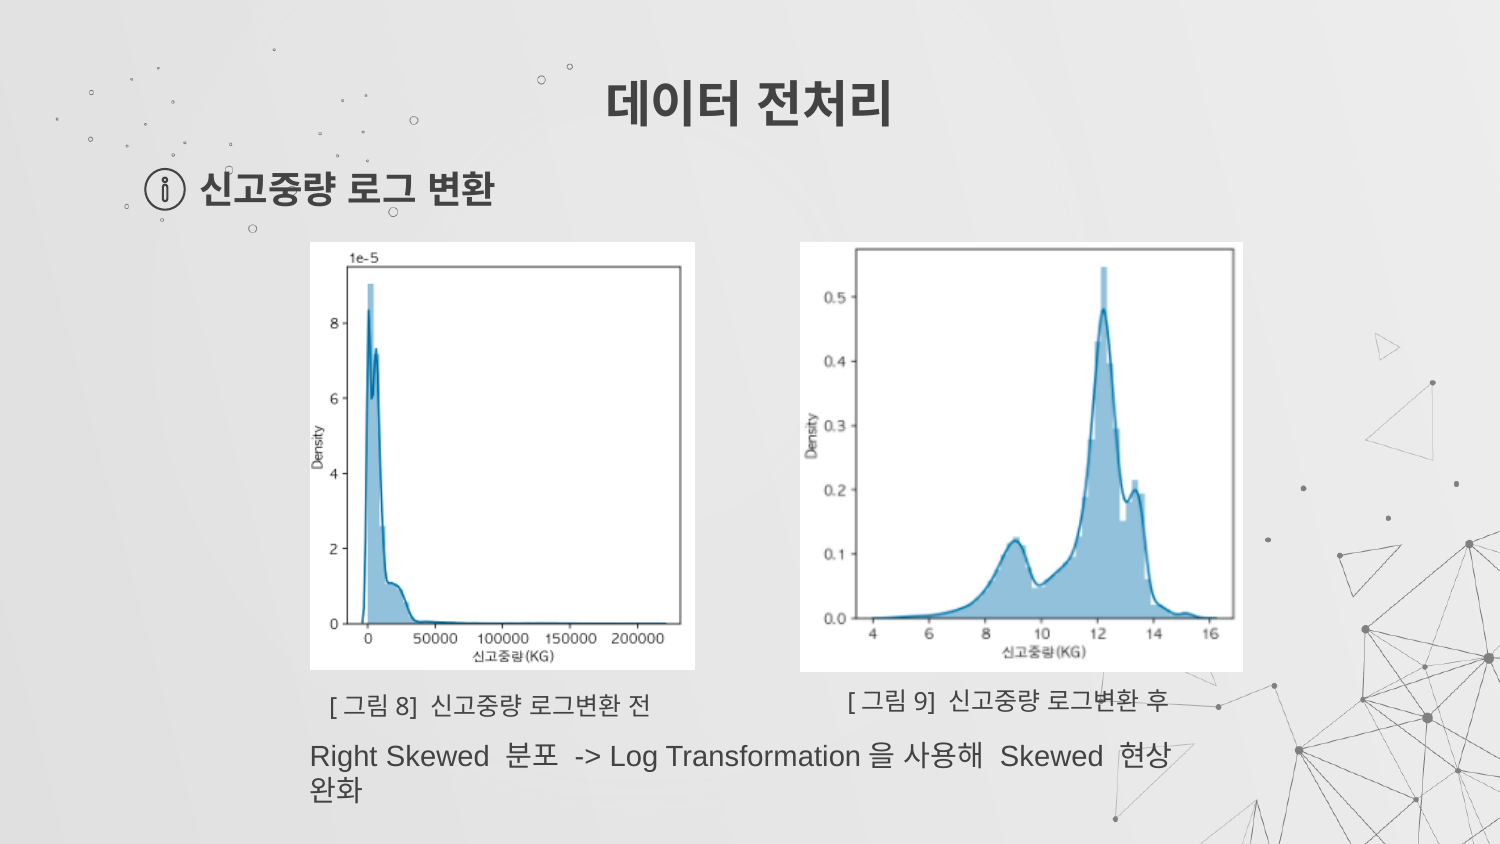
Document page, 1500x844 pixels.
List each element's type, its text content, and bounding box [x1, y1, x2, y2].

text_box [그림9] 신고중량 로그변환 후 [832, 680, 1210, 723]
text_box [그림8] 신고중량 로그변환 전 [314, 682, 692, 728]
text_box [145, 158, 646, 220]
picture [0, 0, 1500, 844]
title 데이터 전처리 [322, 57, 1178, 214]
text_box Right Skewed 분포 -> Log Transformation을 사용해 Skewed 현상 완화 [294, 729, 1242, 815]
